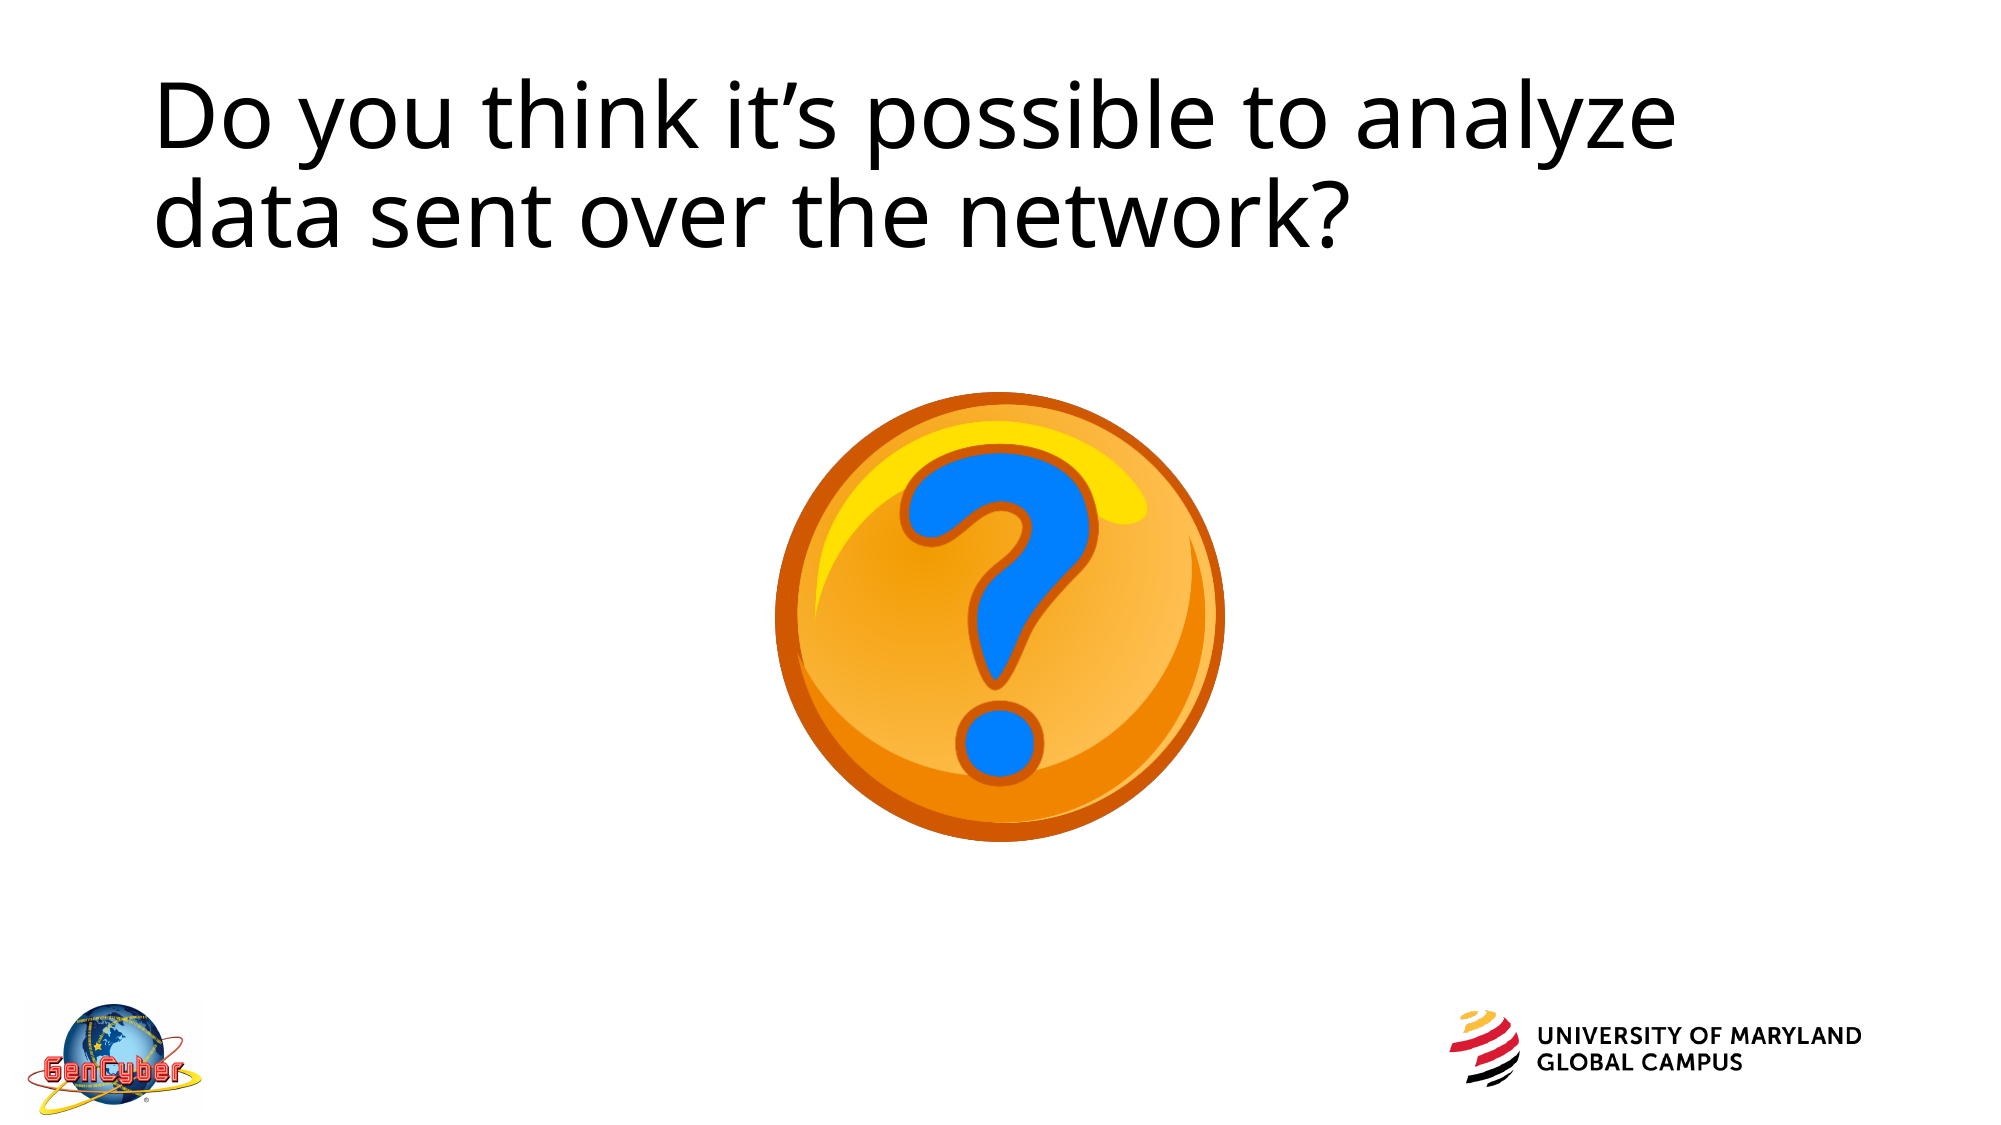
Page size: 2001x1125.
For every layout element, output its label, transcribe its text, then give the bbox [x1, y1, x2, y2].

title Do you think it’s possible to analyze data sent over the network? [137, 59, 1863, 278]
picture [25, 1000, 203, 1118]
picture [1447, 1009, 1863, 1088]
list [775, 392, 1225, 842]
